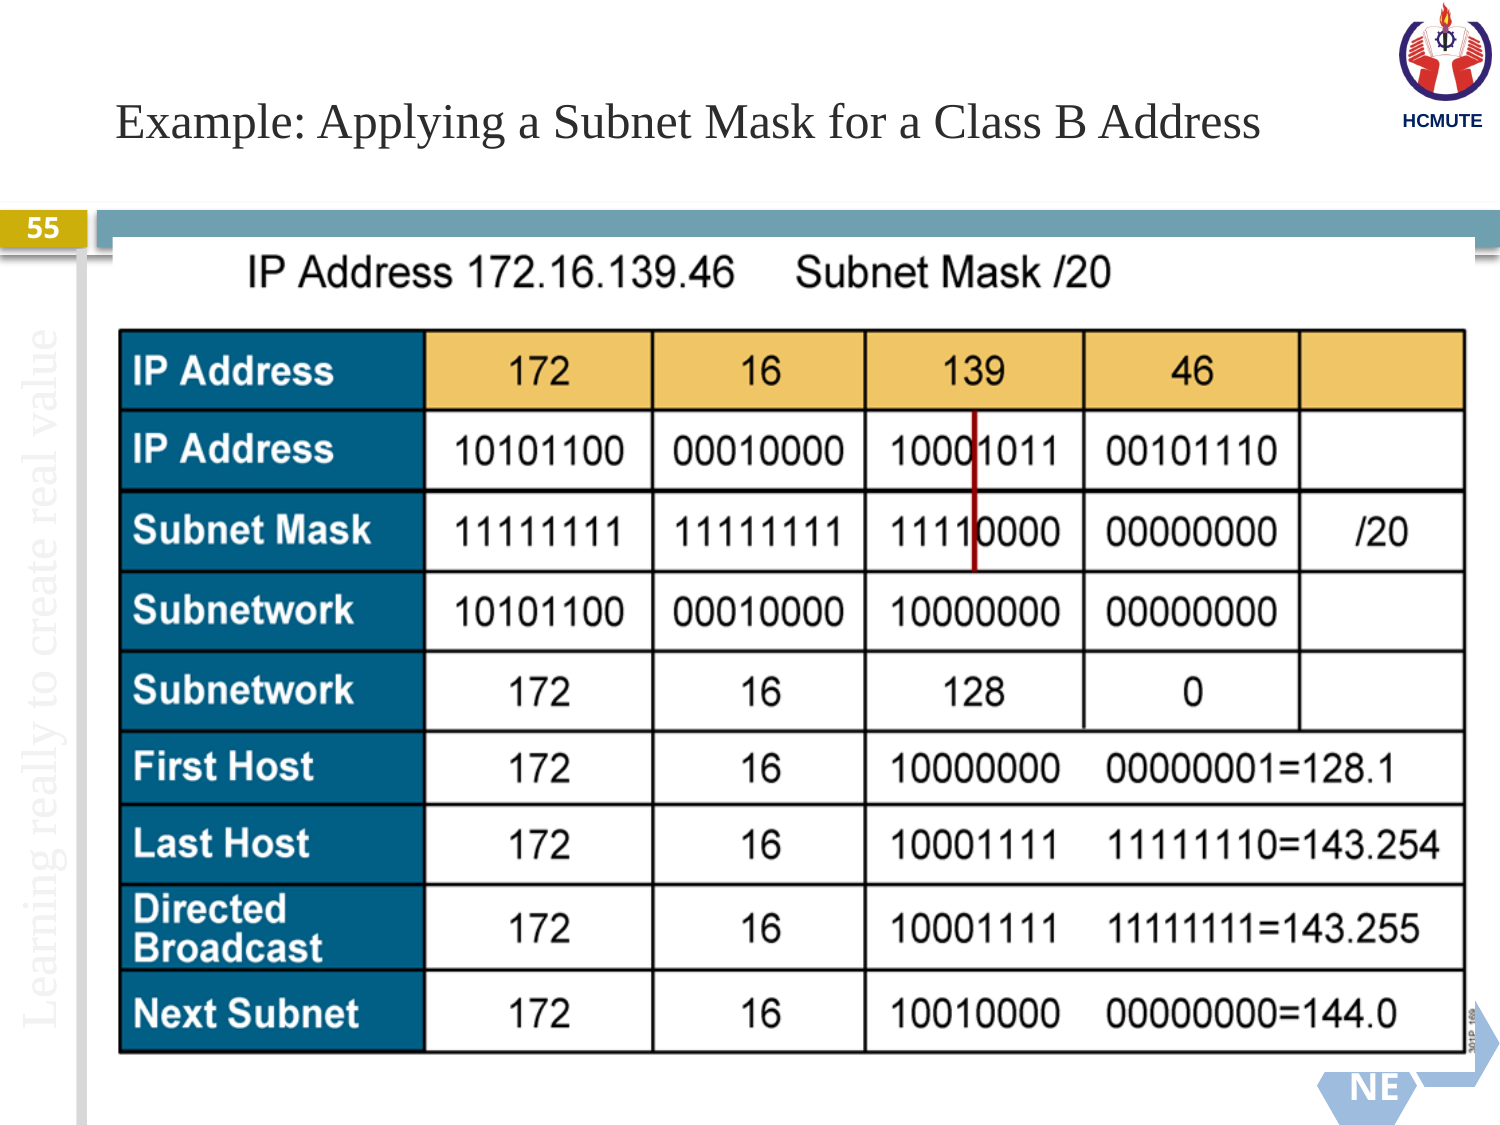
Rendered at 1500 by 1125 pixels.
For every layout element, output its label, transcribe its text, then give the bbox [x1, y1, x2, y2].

slide_number 55 [0, 208, 87, 249]
picture [1399, 2, 1492, 101]
picture [112, 237, 1476, 1072]
title Example: Applying a Subnet Mask for a Class B Address [100, 37, 1438, 200]
